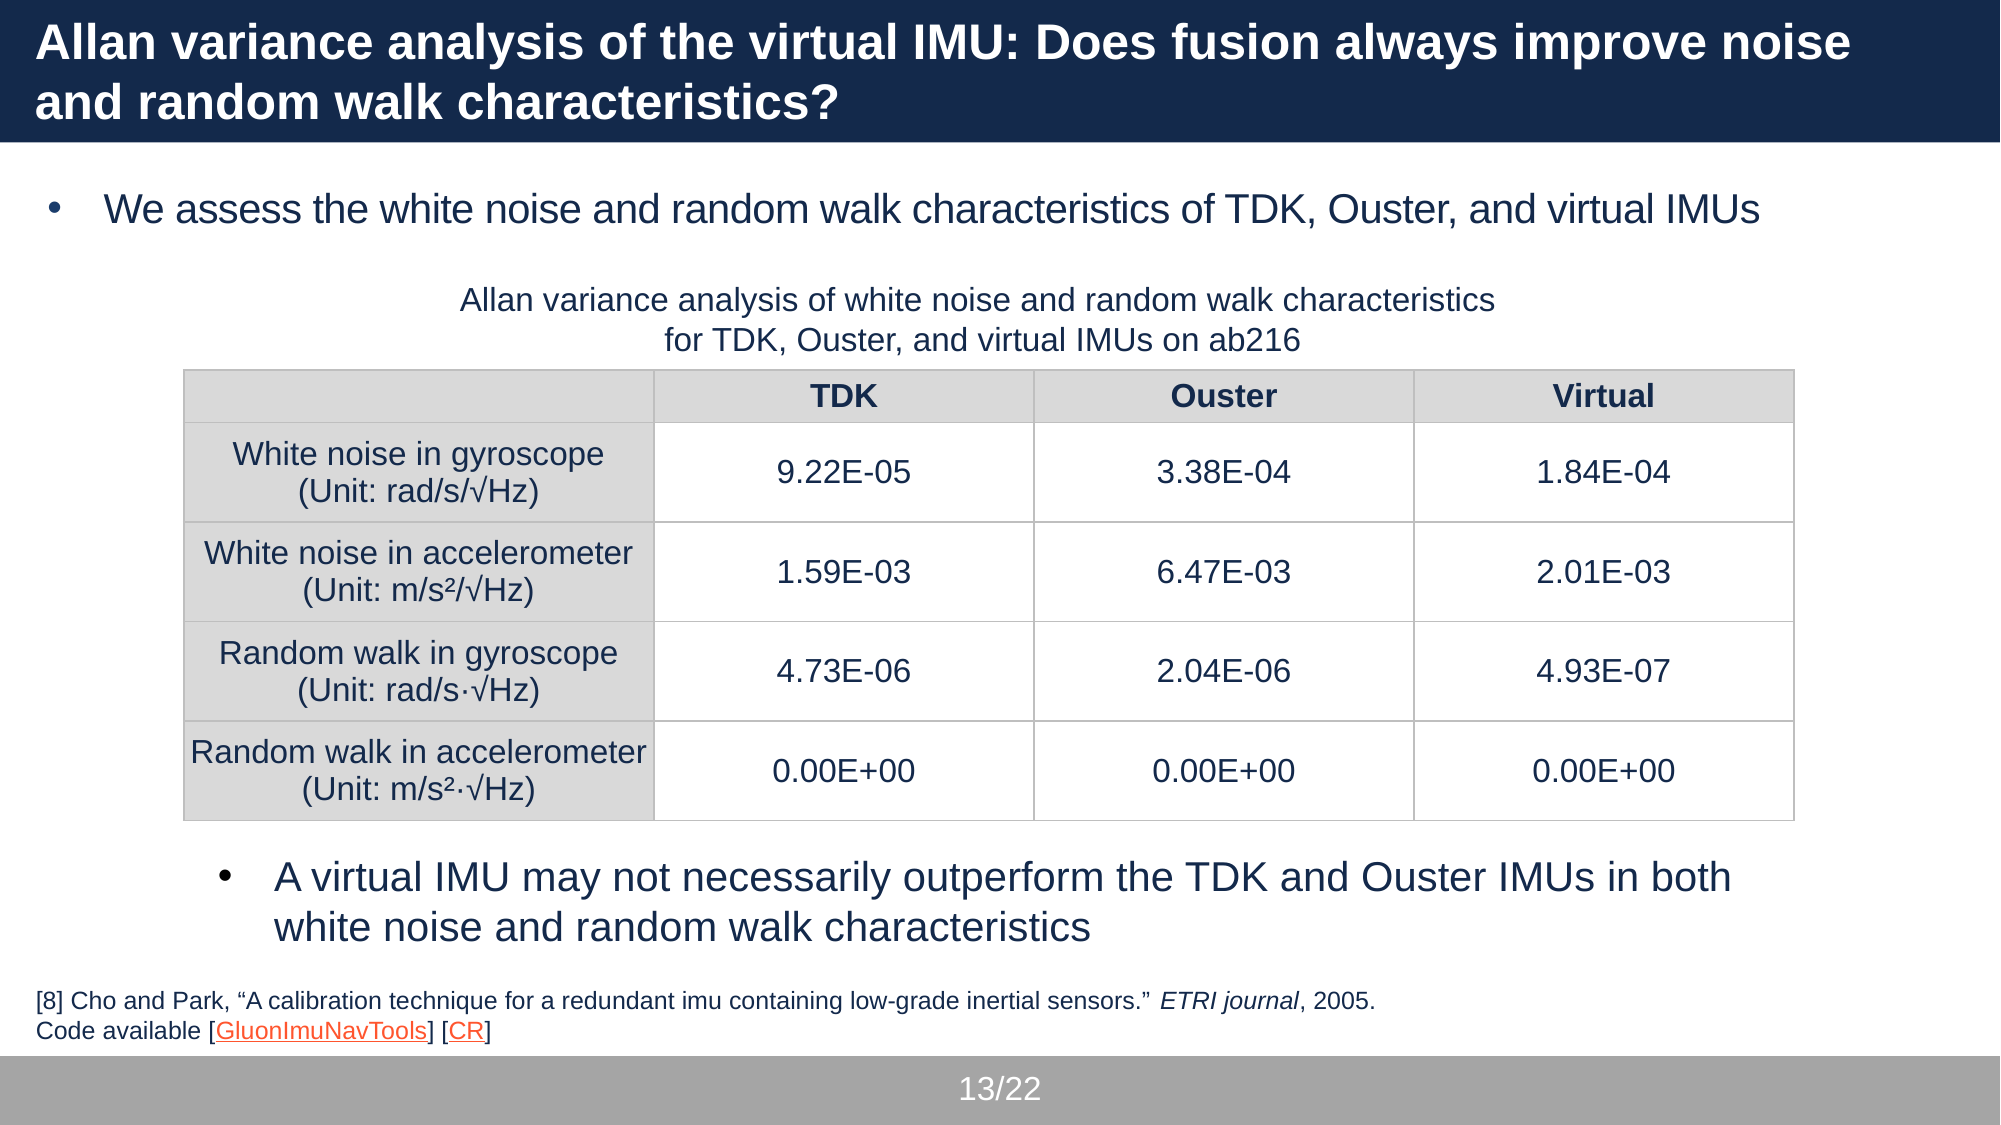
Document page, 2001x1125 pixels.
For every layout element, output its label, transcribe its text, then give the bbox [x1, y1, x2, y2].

table_cell 3.38E-04 [1035, 423, 1413, 521]
table_cell 4.93E-07 [1415, 622, 1793, 720]
table_cell 2.04E-06 [1035, 622, 1413, 720]
text_box Allan variance analysis of white noise and random walk characteristics for TDK, Ouster, and virtual IMUs on ab216 [187, 271, 1779, 366]
slide_number 13/22 [774, 1056, 1225, 1117]
text_box Allan variance analysis of the virtual IMU: Does fusion always improve noise and random walk characteristics? [19, 1, 1958, 137]
text_box [0, 0, 2000, 143]
table_cell 0.00E+00 [1415, 722, 1793, 820]
table_header [185, 371, 653, 422]
table_cell 9.22E-05 [655, 423, 1033, 521]
table_cell 0.00E+00 [1035, 722, 1413, 820]
text_box [0, 1056, 2000, 1125]
table_header TDK [655, 371, 1033, 422]
table_cell 4.73E-06 [655, 622, 1033, 720]
text_box [8] Cho and Park, “A calibration technique for a redundant imu containing low-grade inertial sensors.” ETRI journal, 2005. Code available [GluonImuNavTools] [CR] [21, 977, 1486, 1052]
table_header Virtual [1415, 371, 1793, 422]
table_header Ouster [1035, 371, 1413, 422]
text_box A virtual IMU may not necessarily outperform the TDK and Ouster IMUs in both white noise and random walk characteristics [203, 842, 1794, 958]
list We assess the white noise and random walk characteristics of TDK, Ouster, and virtual IMUs [19, 174, 1978, 959]
table_cell Random walk in gyroscope (Unit: rad/s·√Hz) [185, 622, 653, 720]
table_cell 6.47E-03 [1035, 523, 1413, 621]
table_cell 1.59E-03 [655, 523, 1033, 621]
table_cell White noise in gyroscope (Unit: rad/s/√Hz) [185, 423, 653, 521]
table_cell 2.01E-03 [1415, 523, 1793, 621]
table_cell 1.84E-04 [1415, 423, 1793, 521]
table_cell 0.00E+00 [655, 722, 1033, 820]
table_cell Random walk in accelerometer (Unit: m/s²·√Hz) [185, 722, 653, 820]
table_cell White noise in accelerometer (Unit: m/s²/√Hz) [185, 523, 653, 621]
